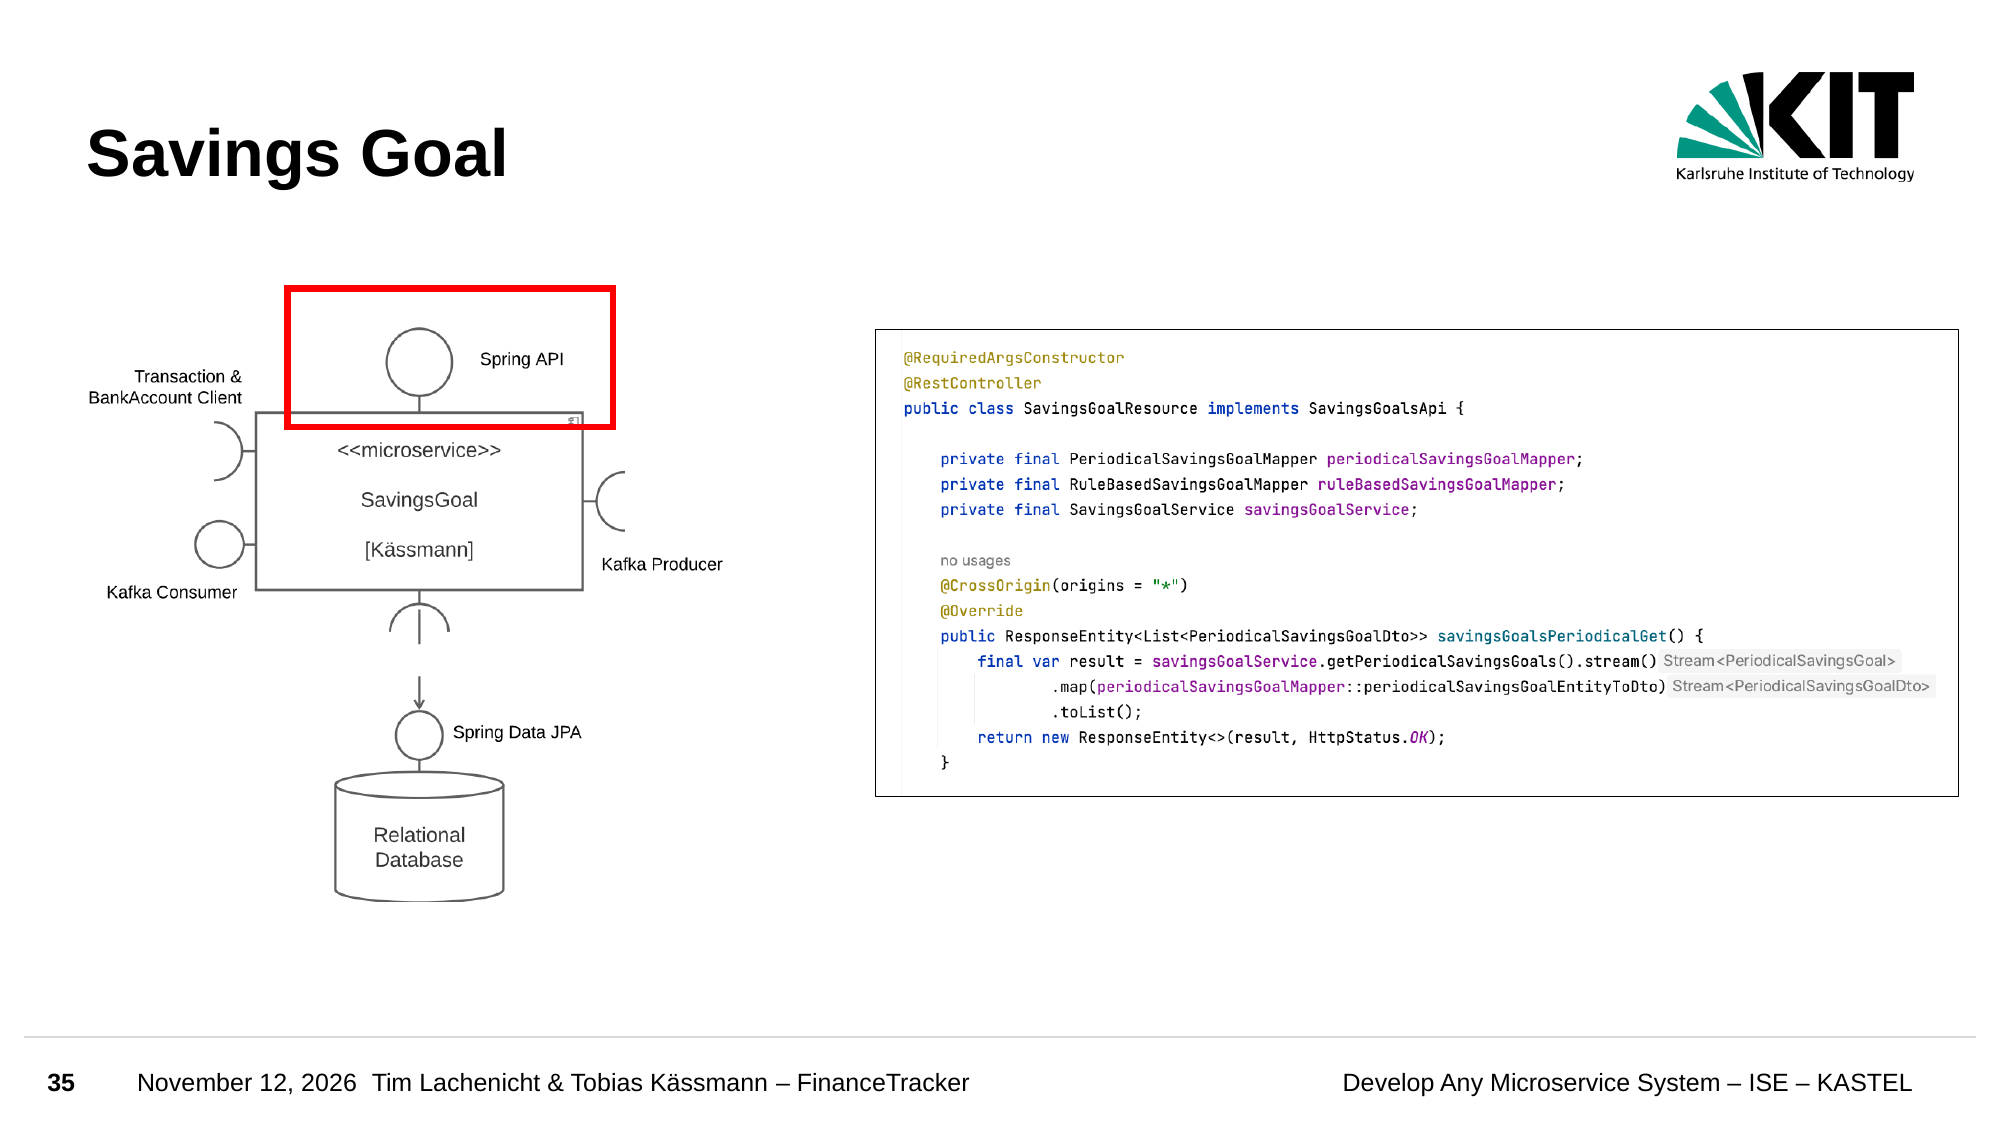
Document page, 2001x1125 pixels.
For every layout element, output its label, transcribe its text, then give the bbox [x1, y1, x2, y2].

title Savings Goal [86, 64, 1589, 191]
picture [874, 329, 1958, 796]
picture [82, 327, 725, 902]
text_box [287, 287, 614, 327]
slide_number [137, 1038, 362, 1125]
picture [1677, 72, 1914, 182]
slide_number 35 [47, 1038, 119, 1125]
